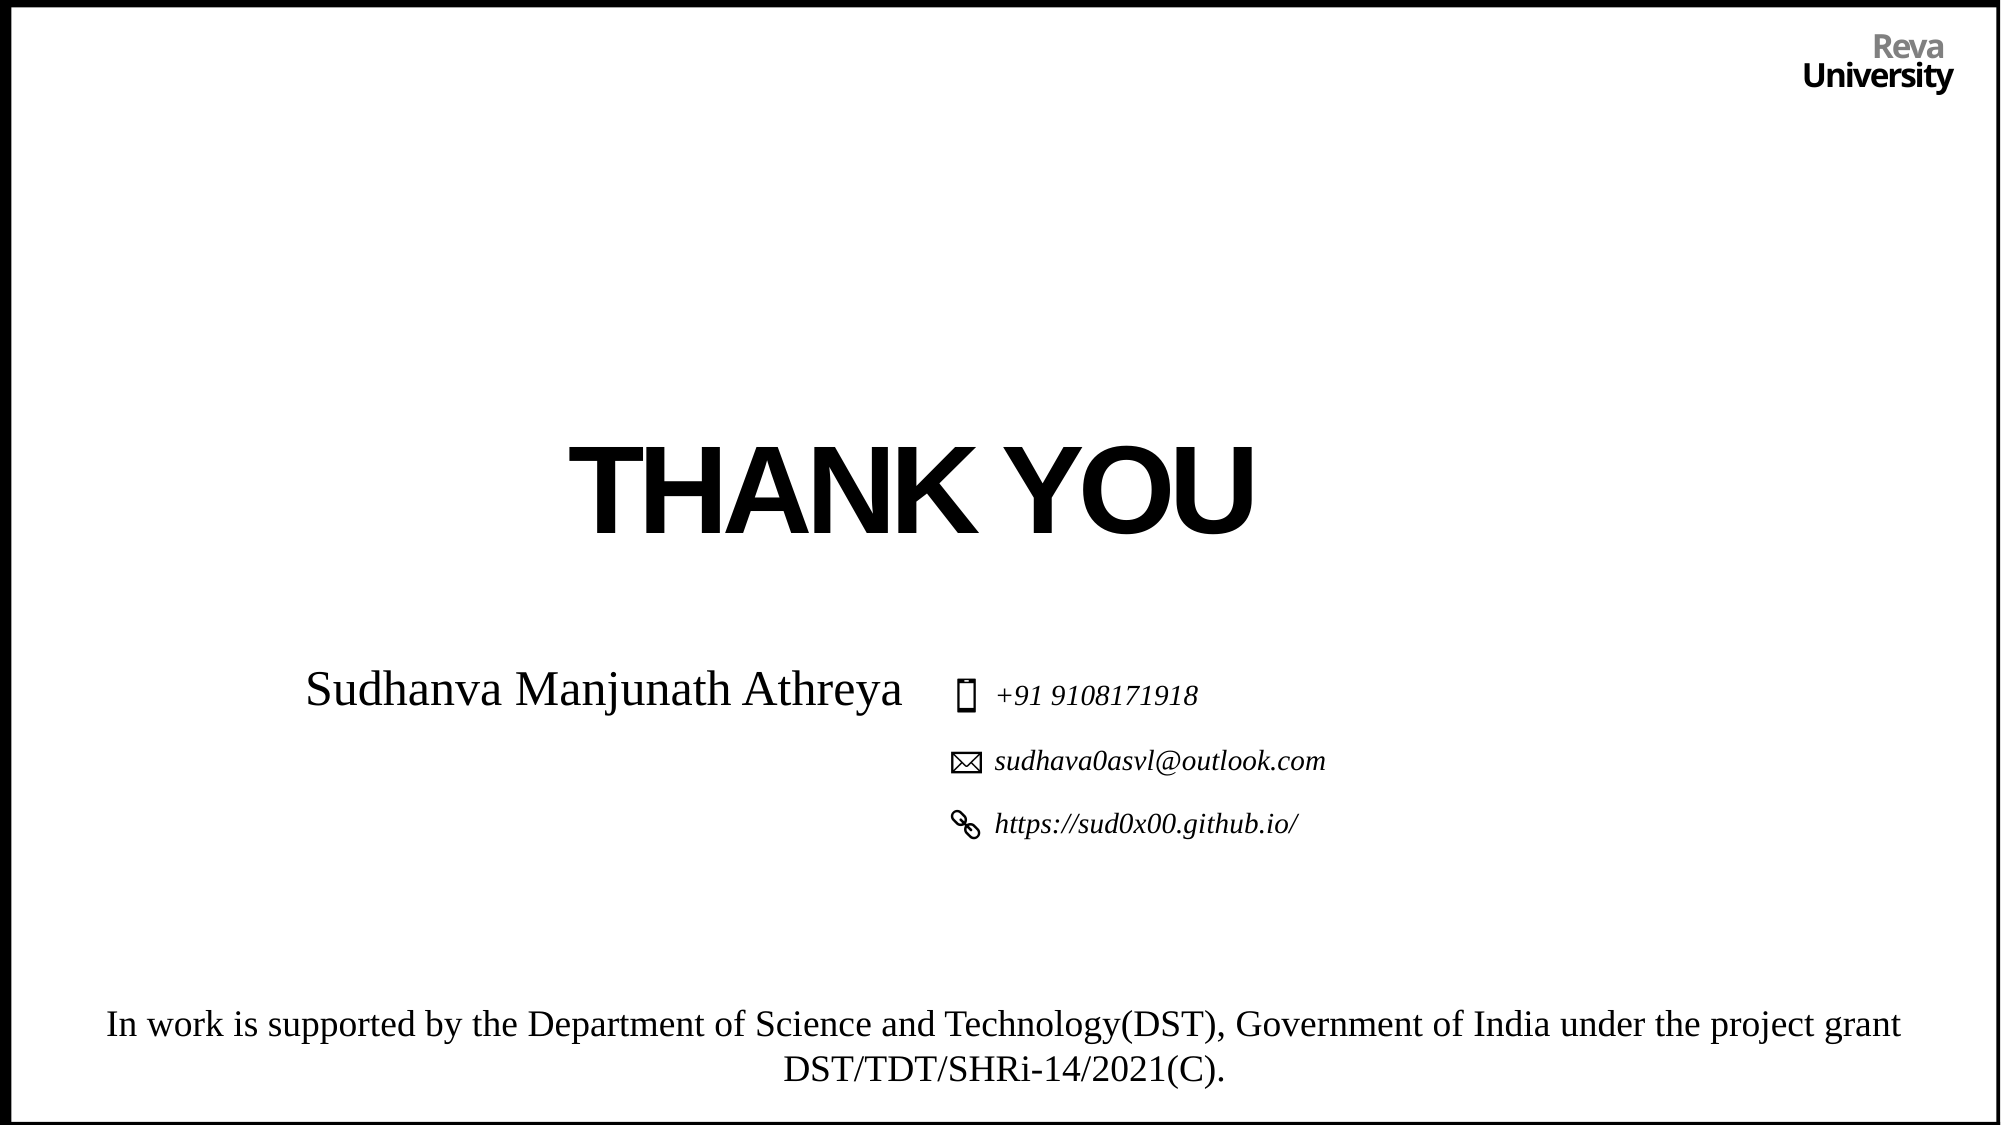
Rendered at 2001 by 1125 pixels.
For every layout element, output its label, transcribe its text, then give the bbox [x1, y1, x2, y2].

text_box In work is supported by the Department of Science and Technology(DST), Government of India under the project grant DST/TDT/SHRi-14/2021(C). [55, 991, 1955, 1097]
list https://sud0x00.github.io/ [994, 808, 1472, 848]
text_box Reva University [1681, 29, 1955, 95]
list +91 9108171918 [994, 680, 1472, 720]
picture [945, 804, 986, 845]
list Sudhanva Manjunath Athreya [286, 662, 903, 725]
picture [948, 744, 985, 781]
list sudhava0asvl@outlook.com [994, 744, 1472, 784]
picture [948, 677, 985, 714]
title THANK YOU [356, 346, 1472, 622]
